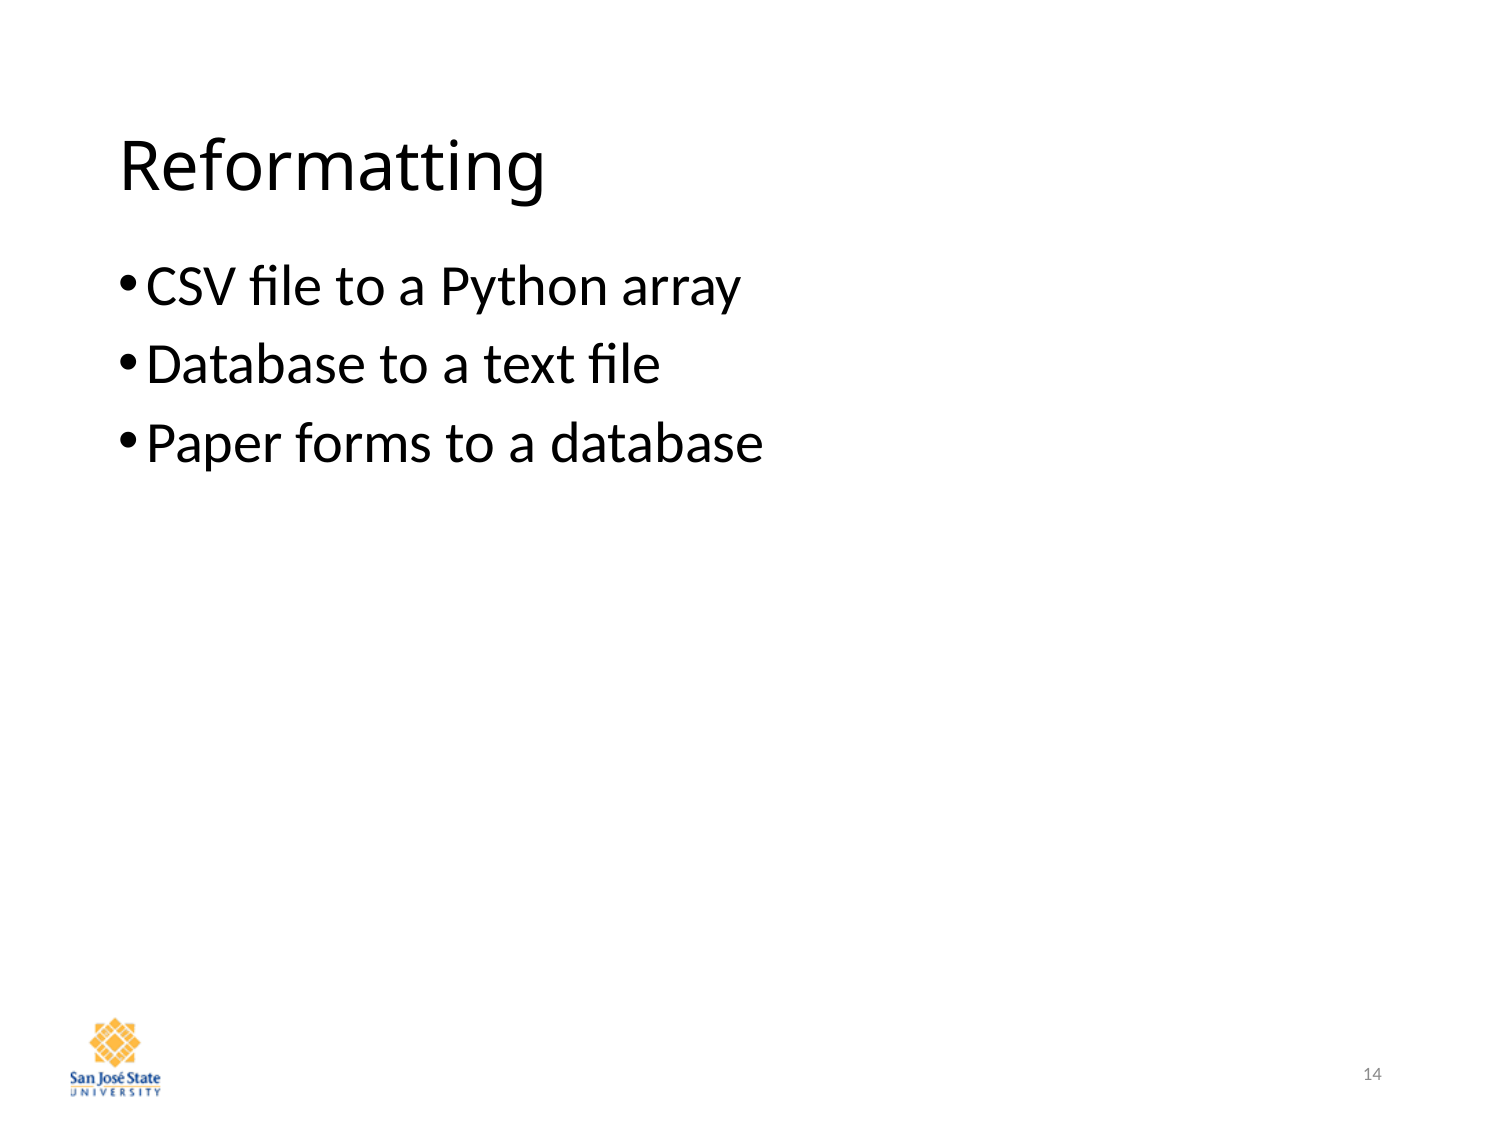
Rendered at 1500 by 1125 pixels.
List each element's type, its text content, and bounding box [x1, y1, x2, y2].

picture [60, 1012, 166, 1112]
list CSV file to a Python array Database to a text file Paper forms to a database [103, 247, 1397, 962]
title Reformatting [103, 59, 1397, 247]
slide_number 14 [1059, 1042, 1397, 1103]
